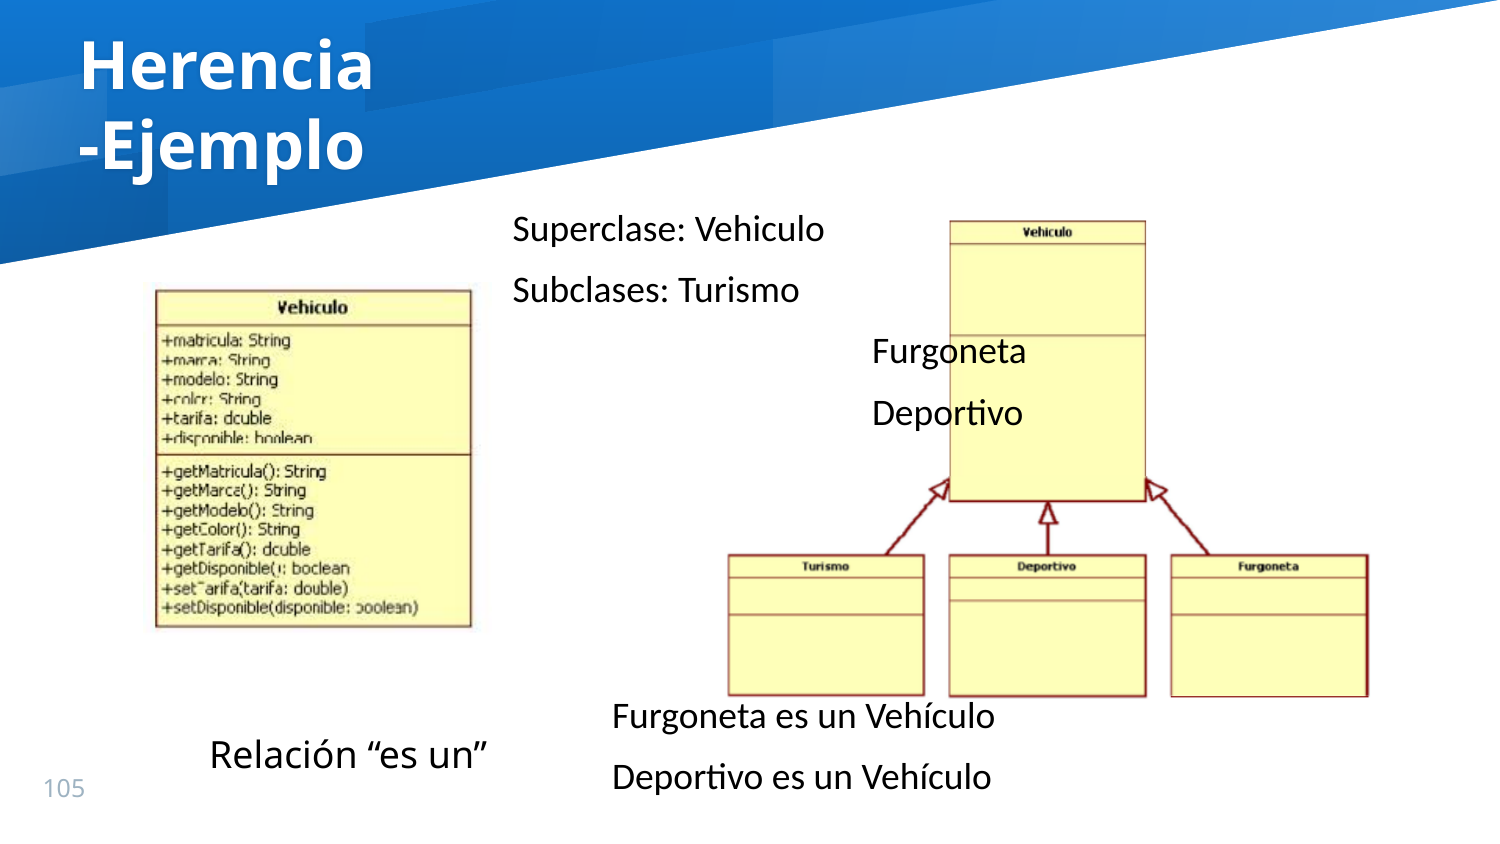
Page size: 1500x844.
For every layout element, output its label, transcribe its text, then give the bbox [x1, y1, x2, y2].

slide_number 105 [42, 766, 122, 807]
picture [668, 191, 1398, 727]
title Herencia -Ejemplo [78, 21, 1136, 184]
text_box Superclase: Vehiculo Subclases: Turismo Furgoneta Deportivo [468, 193, 664, 487]
picture [143, 282, 493, 637]
text_box Relación “es un” [194, 716, 567, 770]
text_box Furgoneta es un Vehículo Deportivo es un Vehículo [567, 681, 1061, 844]
